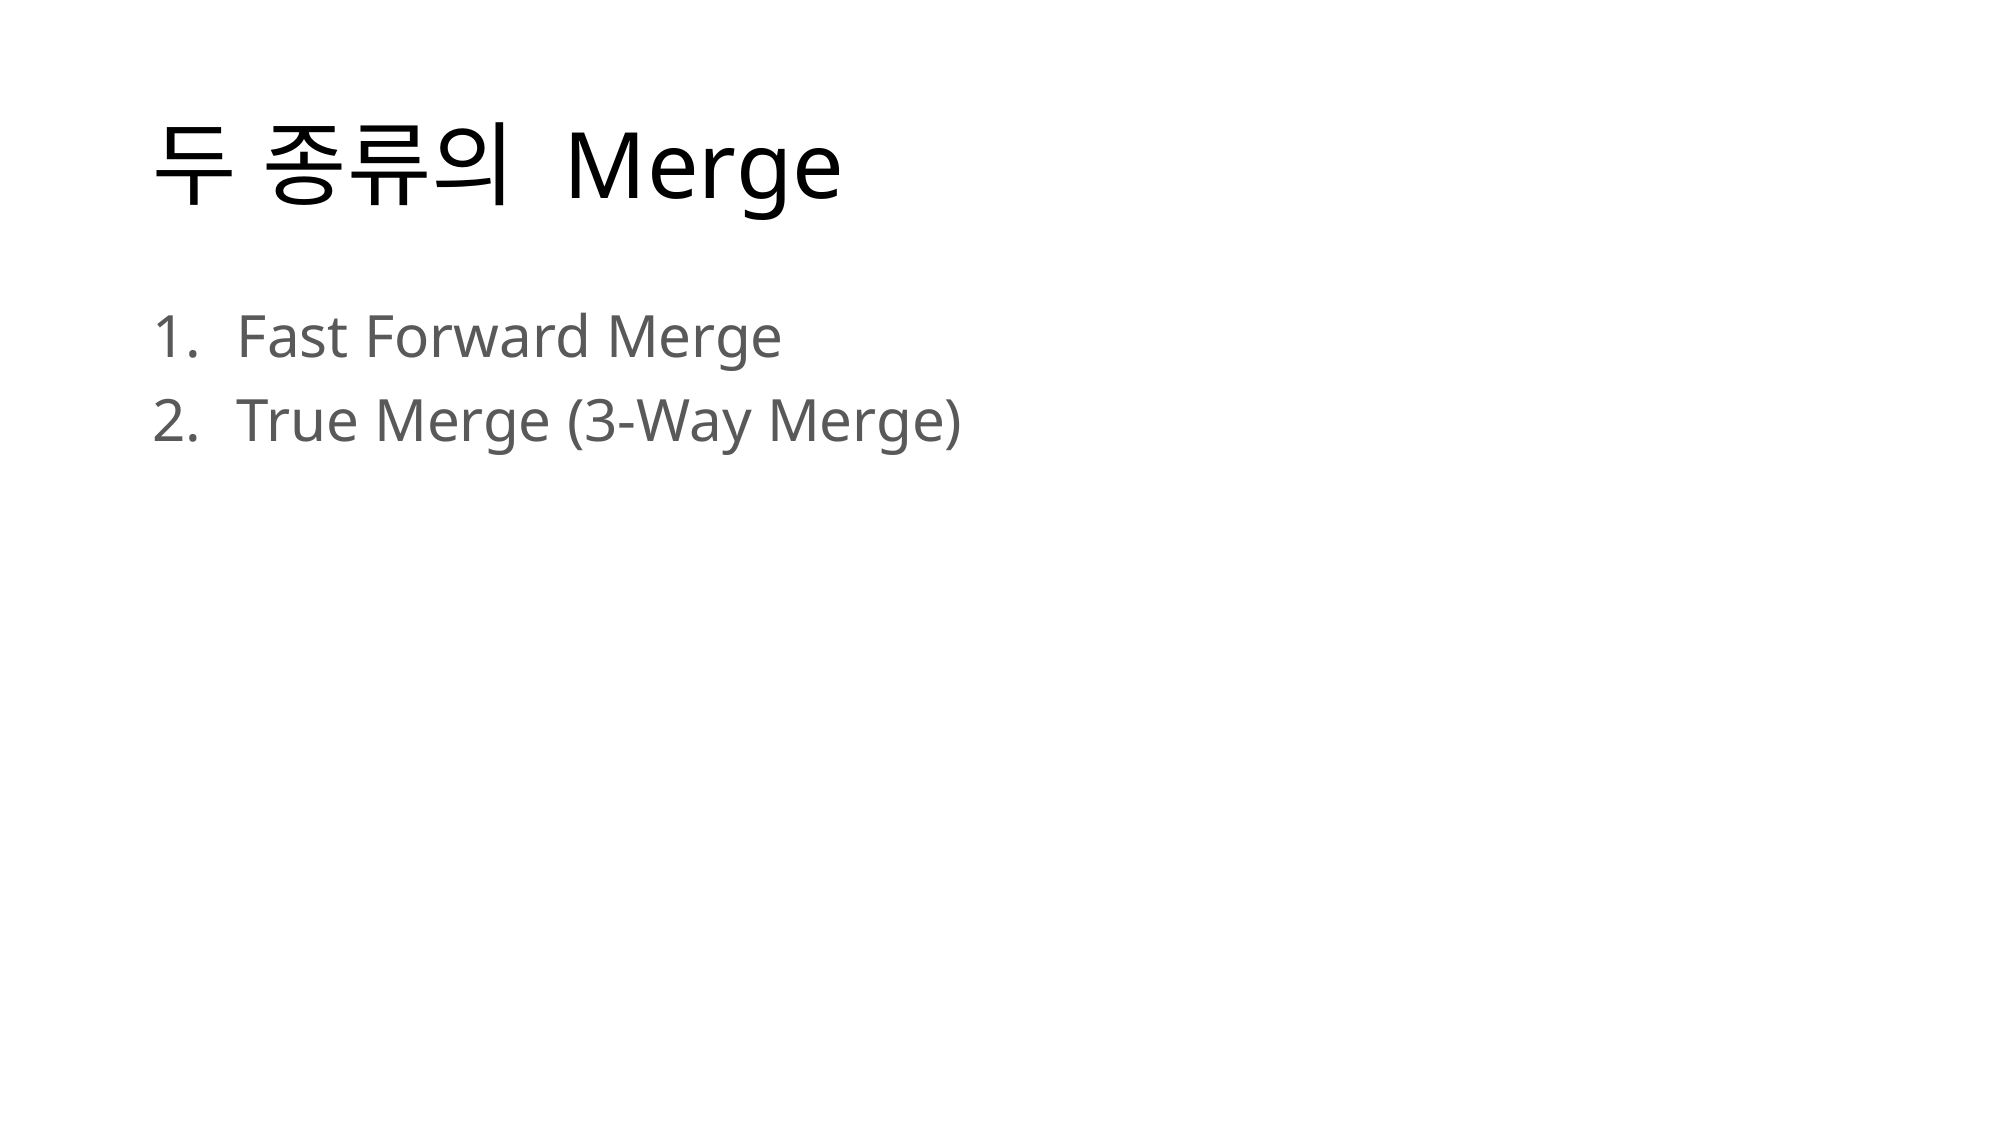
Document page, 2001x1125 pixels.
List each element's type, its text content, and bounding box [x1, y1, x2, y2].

title 두 종류의 Merge [137, 59, 1863, 278]
list Fast Forward Merge True Merge (3-Way Merge) [137, 299, 1863, 1014]
